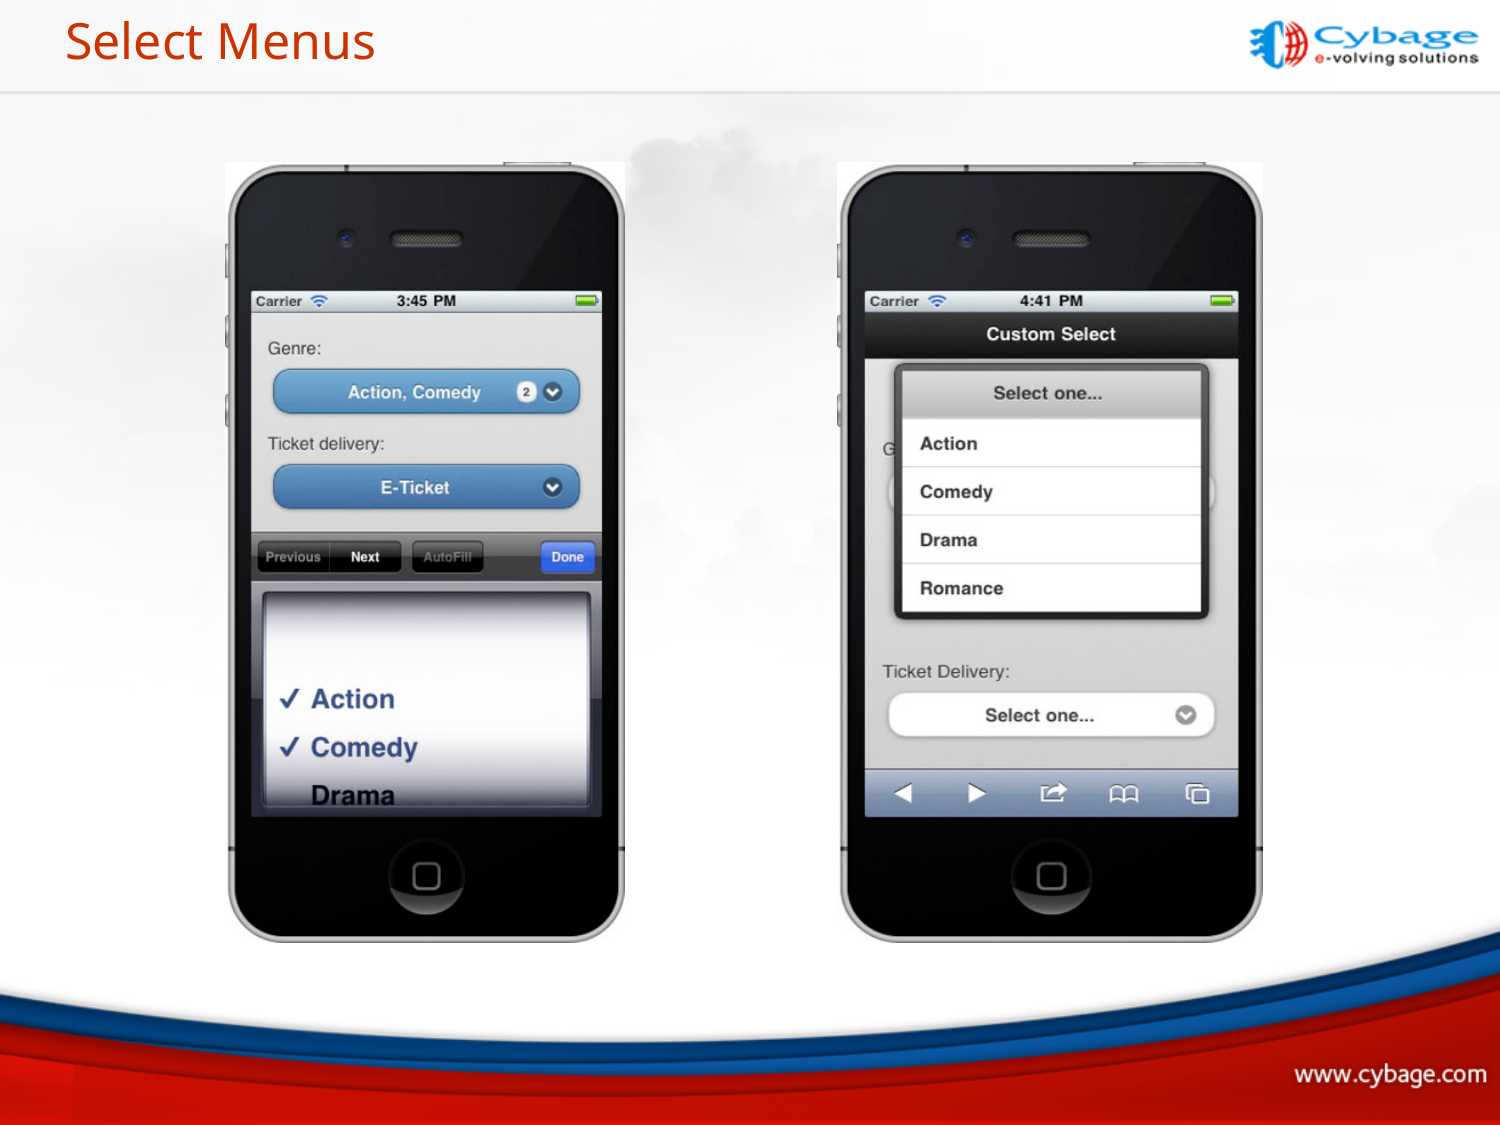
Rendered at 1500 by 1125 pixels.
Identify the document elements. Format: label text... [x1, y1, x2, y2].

picture [0, 0, 1500, 1125]
title Select Menus [50, 12, 1213, 66]
